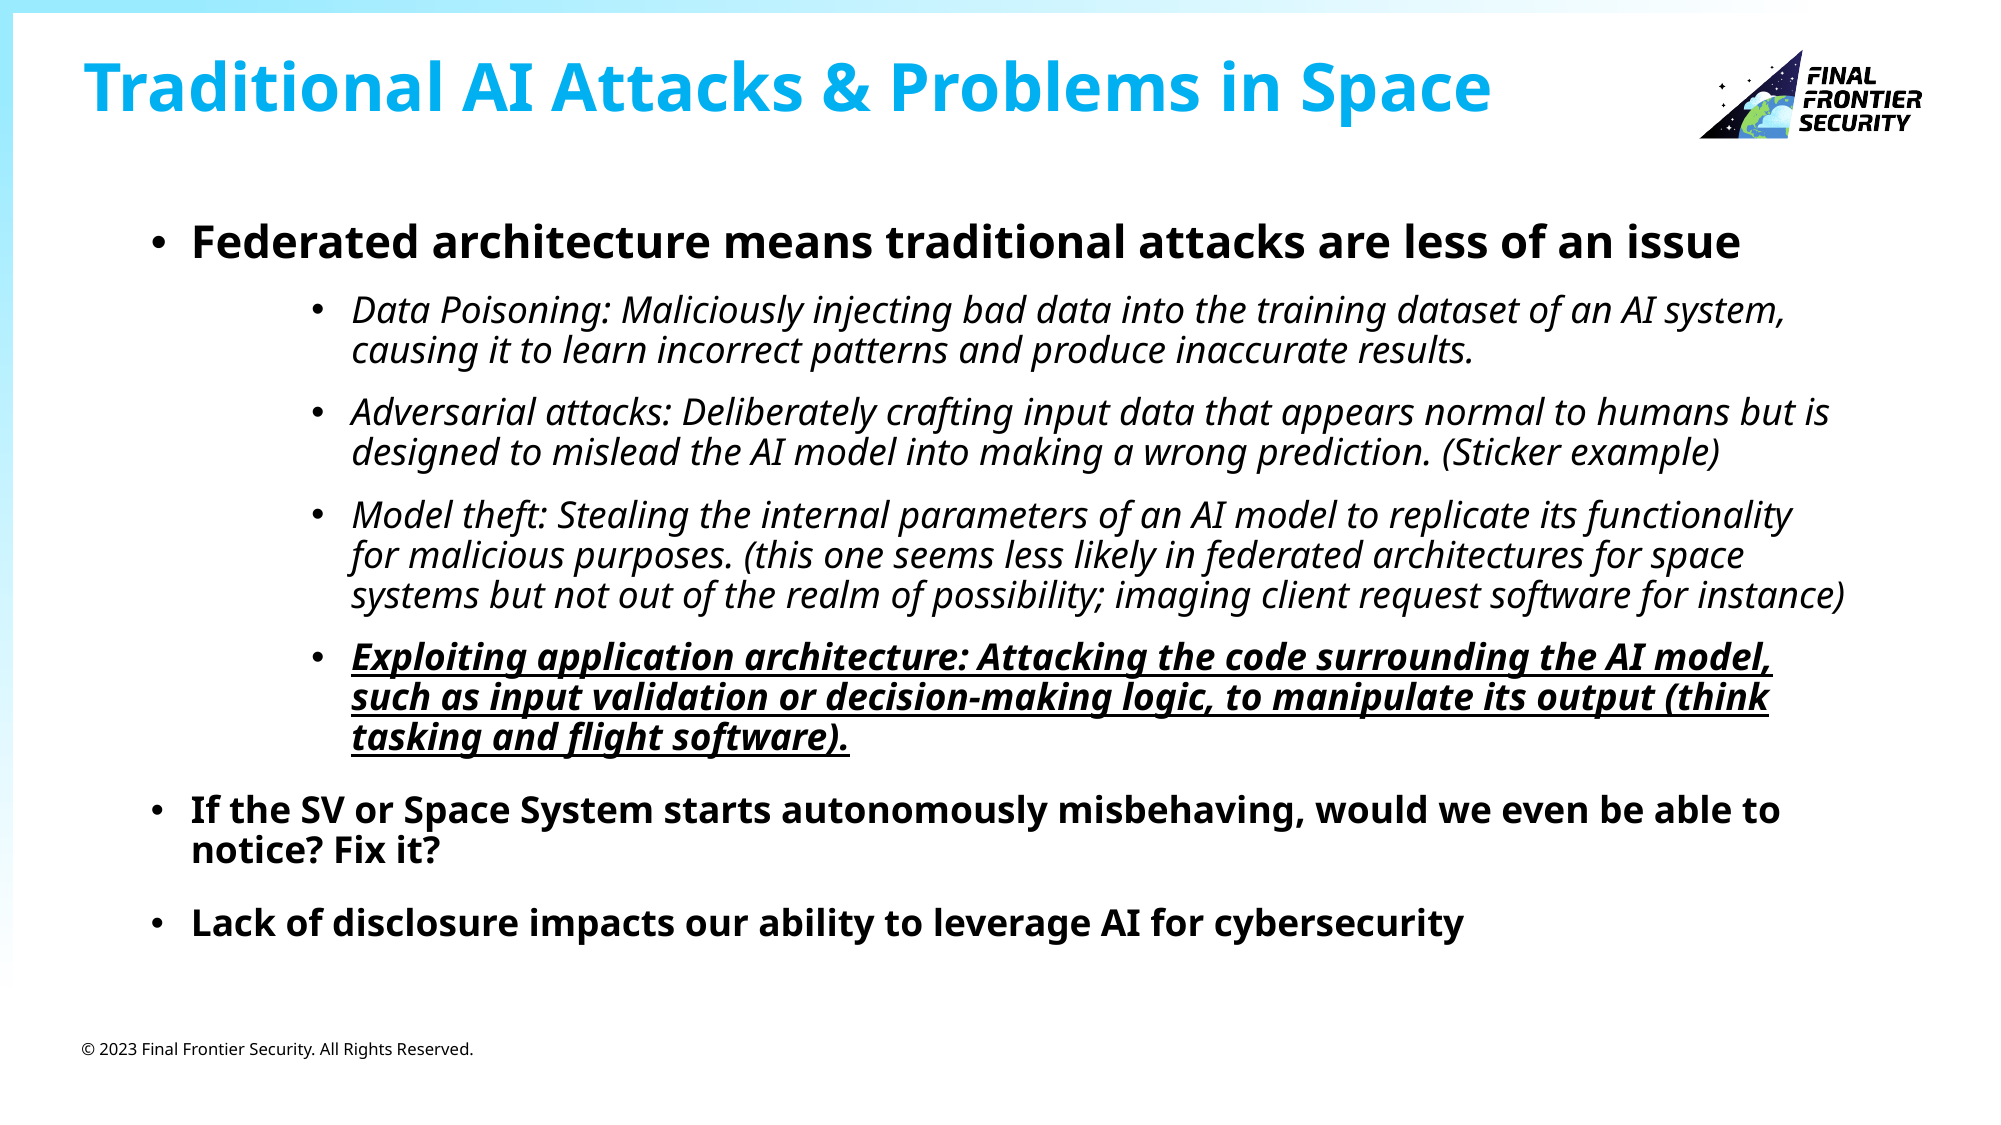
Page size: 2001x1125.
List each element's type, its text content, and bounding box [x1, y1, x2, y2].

list Federated architecture means traditional attacks are less of an issue Data Poisoning: Maliciously injecting bad data into the training dataset of an AI system, causing it to learn incorrect patterns and produce inaccurate results. Adversarial attacks: Deliberately crafting input data that appears normal to humans but is designed to mislead the AI model into making a wrong prediction. (Sticker example) Model theft: Stealing the internal parameters of an AI model to replicate its functionality for malicious purposes. (this one seems less likely in federated architectures for space systems but not out of the realm of possibility; imaging client request software for instance) Exploiting application architecture: Attacking the code surrounding the AI model, such as input validation or decision-making logic, to manipulate its output (think tasking and flight software). If the SV or Space System starts autonomously misbehaving, would we even be able to notice? Fix it? Lack of disclosure impacts our ability to leverage AI for cybersecurity [150, 219, 1850, 955]
title Traditional AI Attacks & Problems in Space [83, 54, 1602, 220]
picture [1690, 40, 1931, 148]
